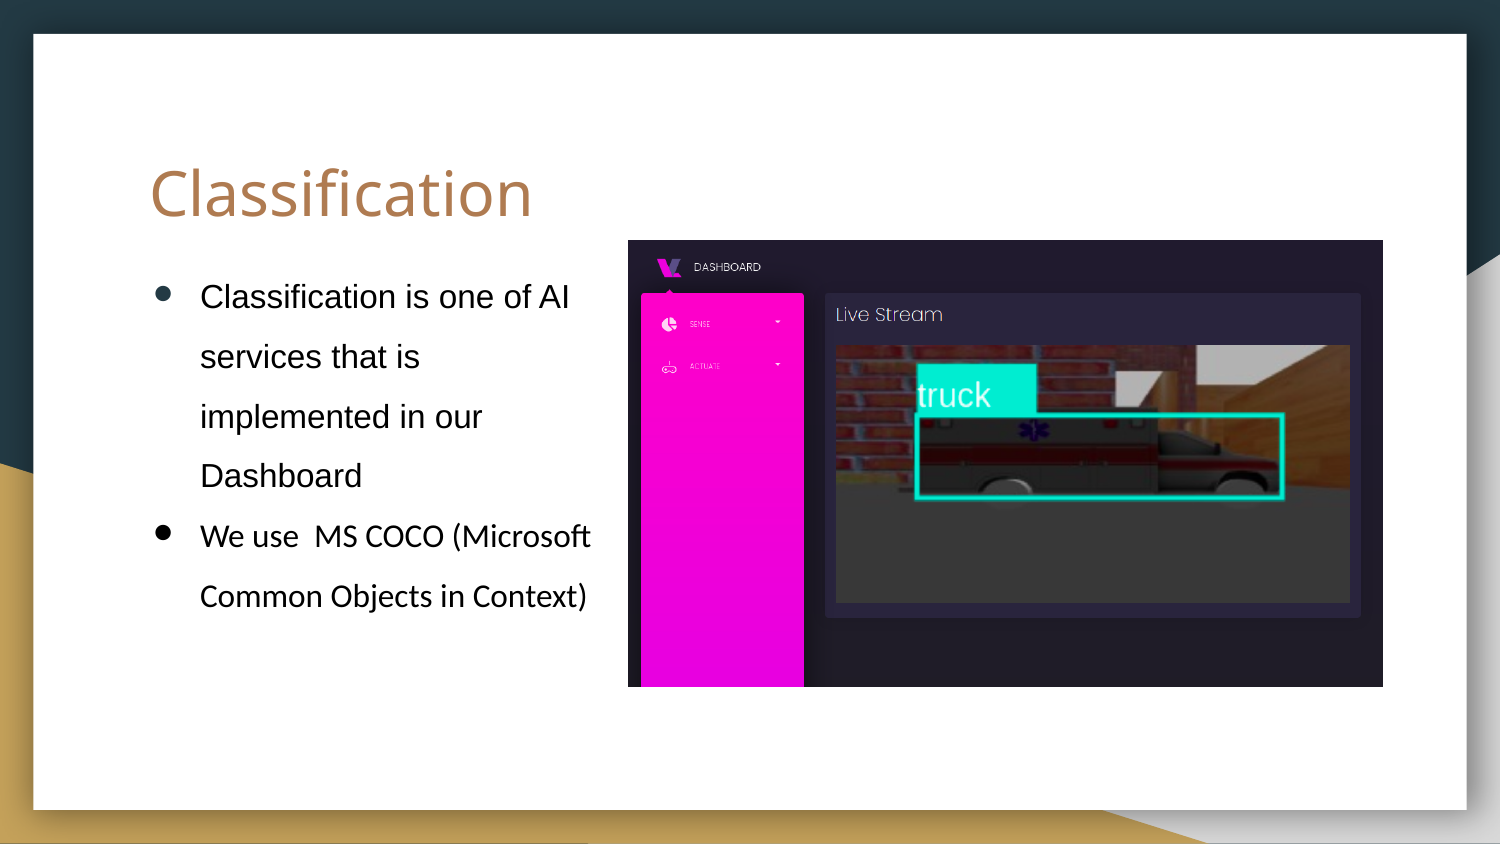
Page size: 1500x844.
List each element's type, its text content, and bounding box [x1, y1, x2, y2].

title Classification [134, 138, 1366, 240]
picture [627, 240, 1383, 687]
list Classification is one of AI services that is implemented in our Dashboard We use MS COCO (Microsoft Common Objects in Context) [117, 240, 625, 687]
